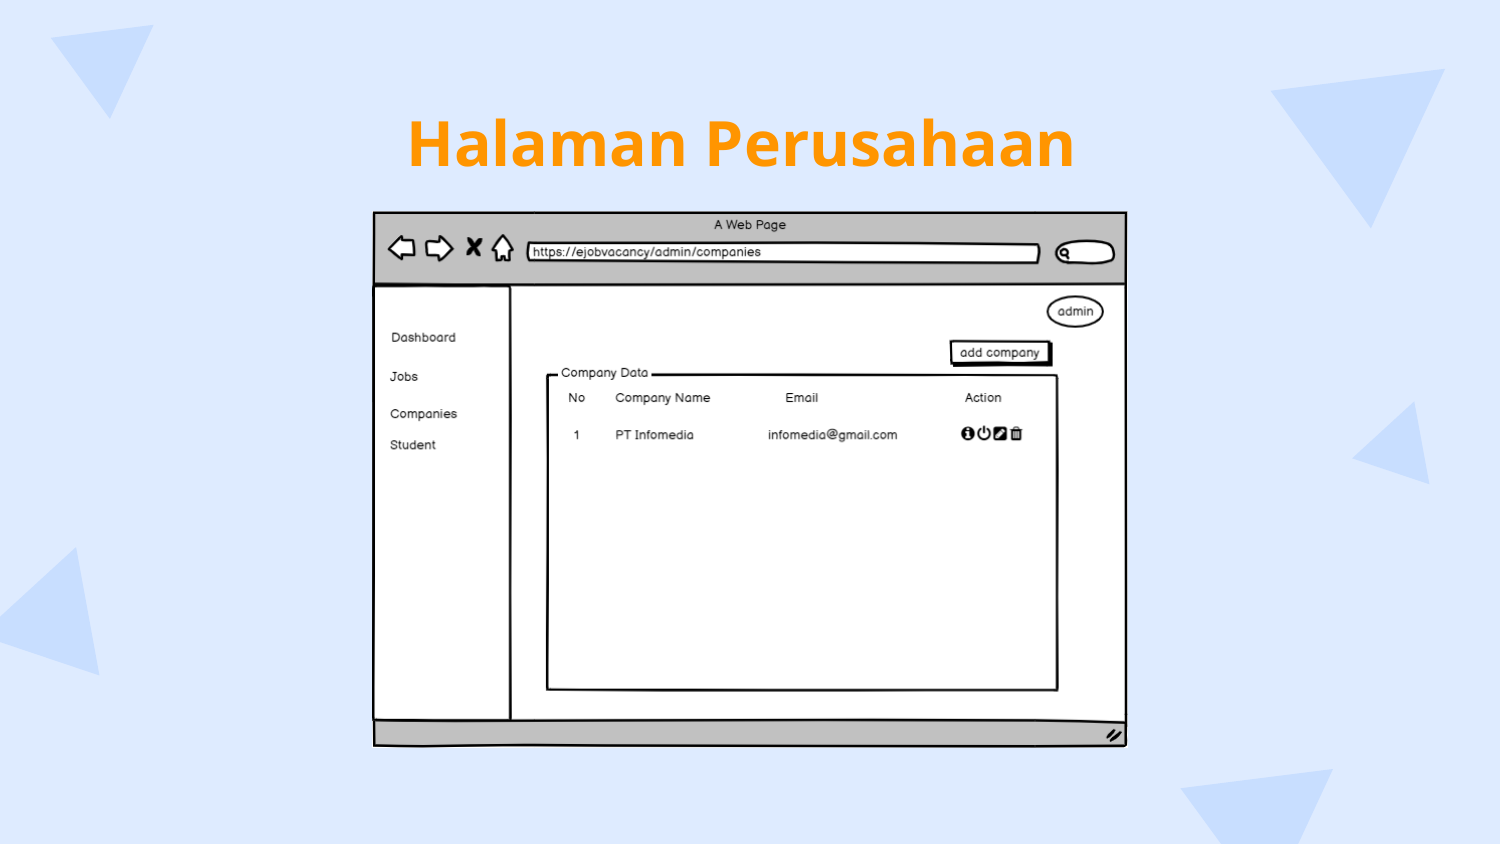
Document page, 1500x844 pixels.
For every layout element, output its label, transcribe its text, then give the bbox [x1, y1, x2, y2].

title Halaman Perusahaan [116, 88, 1383, 182]
picture [372, 210, 1128, 748]
